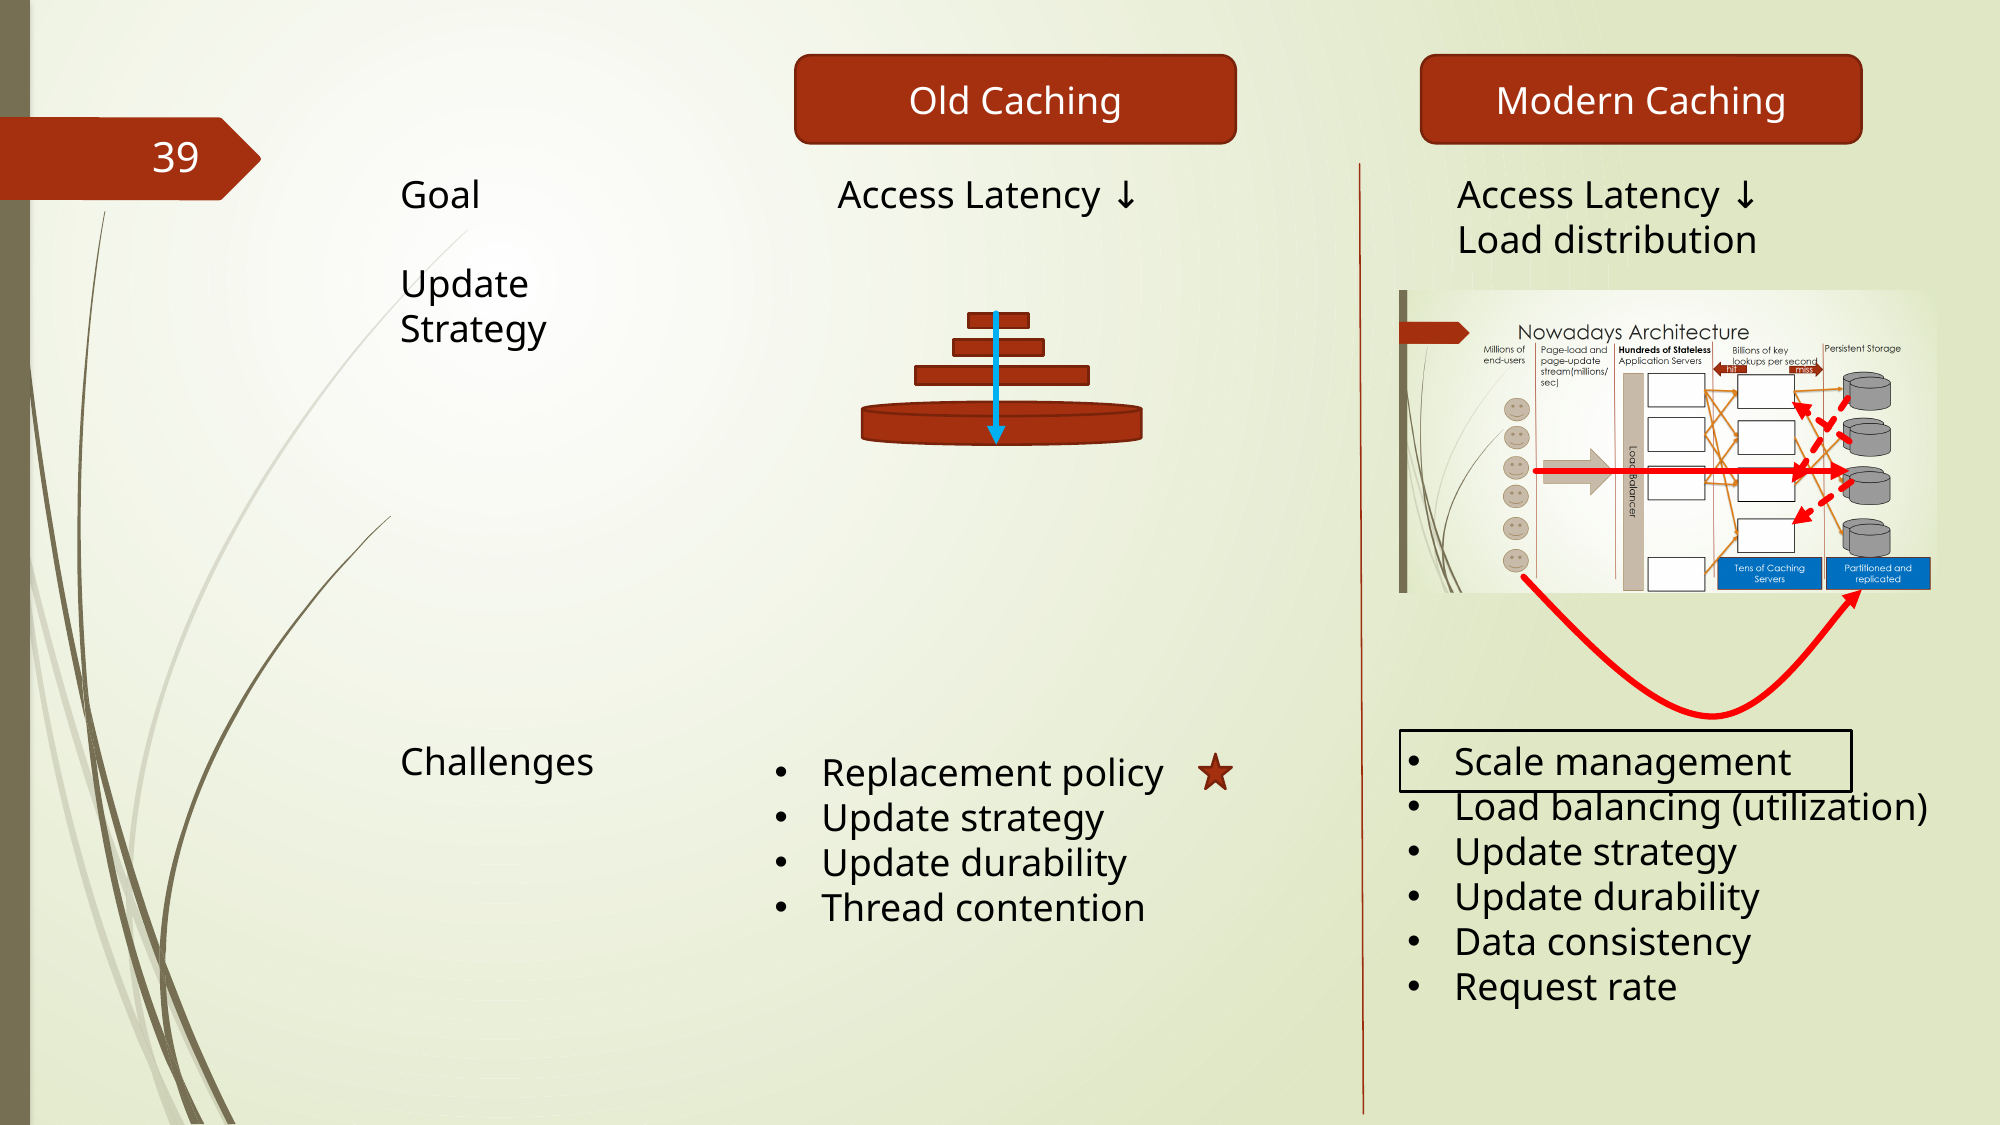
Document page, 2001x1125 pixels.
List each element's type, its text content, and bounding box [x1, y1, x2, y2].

text_box Replacement policy Update strategy Update durability Thread contention [759, 741, 1244, 1027]
text_box Access Latency ↓ [822, 163, 1302, 224]
text_box Goal [385, 163, 508, 224]
text_box Challenges [385, 730, 623, 791]
text_box Old Caching [794, 53, 1238, 145]
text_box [1791, 397, 1848, 484]
text_box Access Latency ↓ Load distribution [1442, 163, 1922, 269]
text_box [1545, 601, 1851, 718]
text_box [861, 313, 995, 445]
text_box Scale management Load balancing (utilization) Update strategy Update durability Data consistency Request rate [1392, 730, 1993, 1061]
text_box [1359, 163, 1364, 1115]
slide_number 39 [87, 129, 216, 190]
text_box Update Strategy [385, 252, 591, 358]
text_box [1399, 729, 1853, 793]
text_box Modern Caching [1419, 53, 1863, 145]
picture [1399, 290, 1937, 593]
text_box [1197, 752, 1233, 791]
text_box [1791, 482, 1852, 525]
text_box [997, 313, 1142, 445]
